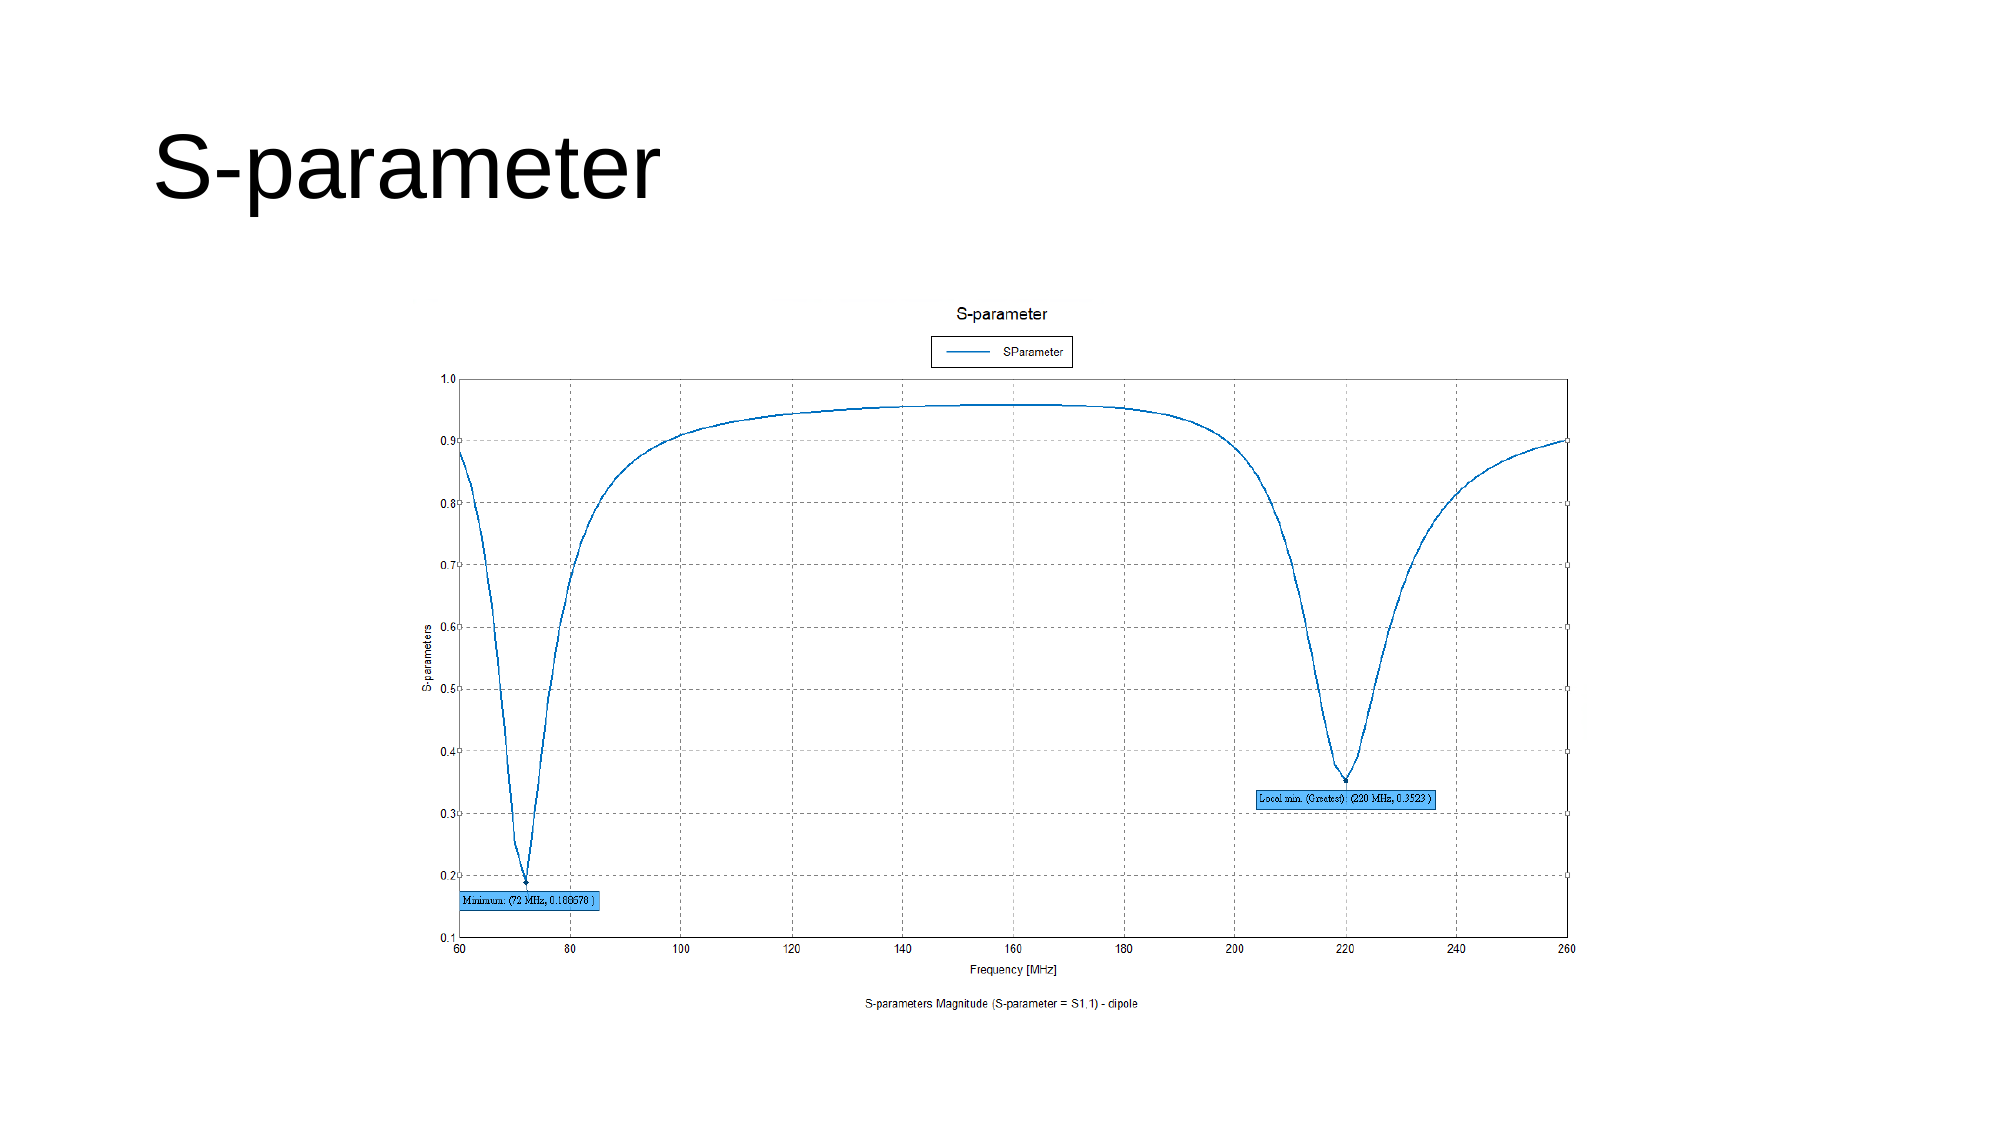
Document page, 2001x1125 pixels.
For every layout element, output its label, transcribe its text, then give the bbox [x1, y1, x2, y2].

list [413, 299, 1587, 1014]
title S-parameter [137, 59, 1863, 278]
